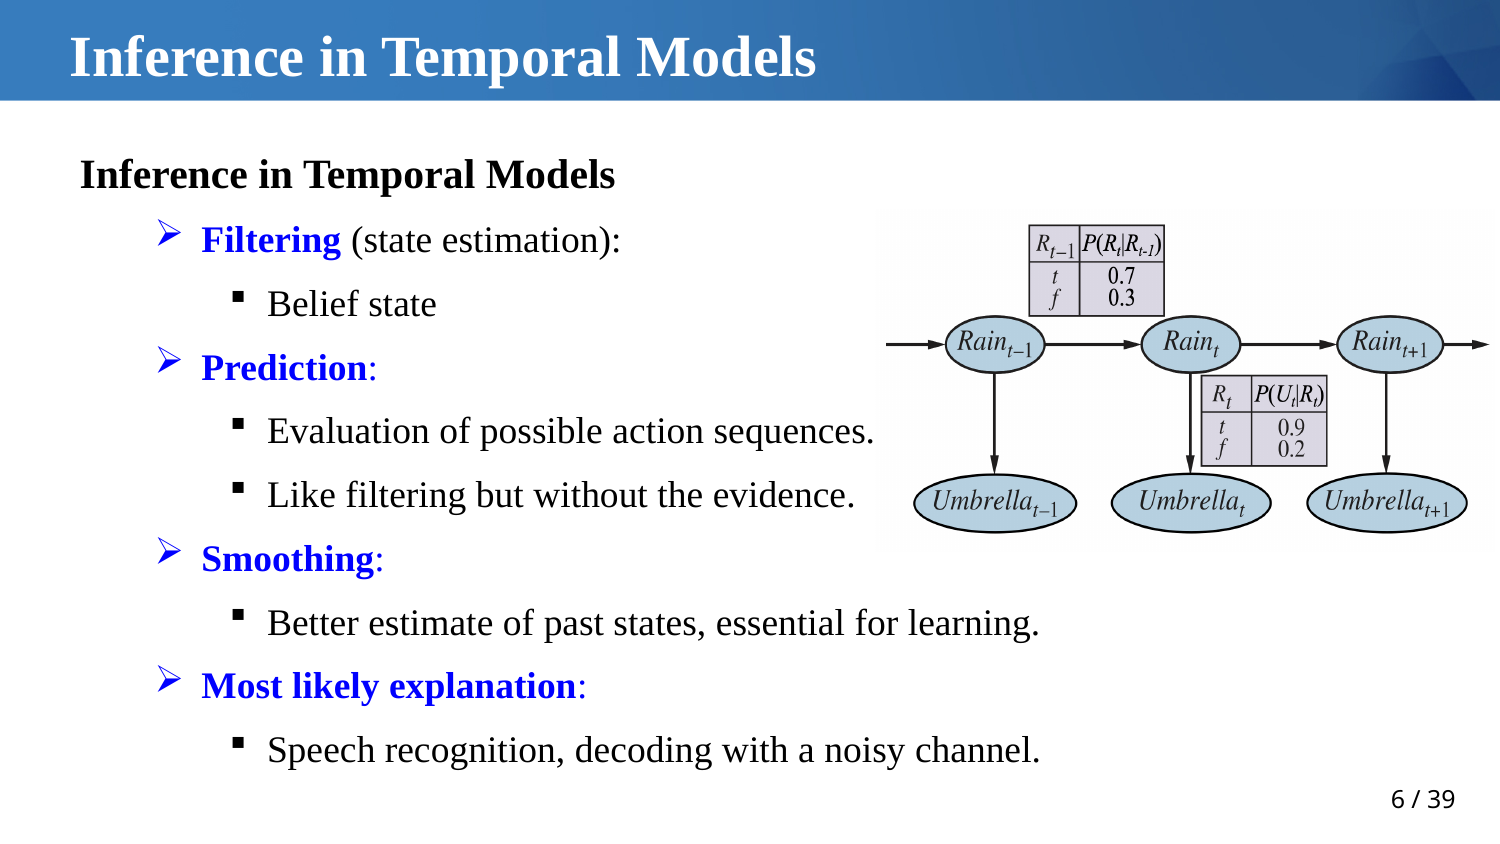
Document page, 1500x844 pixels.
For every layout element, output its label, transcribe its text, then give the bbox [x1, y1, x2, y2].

picture [874, 208, 1495, 553]
picture [0, 0, 1500, 103]
title Inference in Temporal Models [55, 10, 1378, 95]
